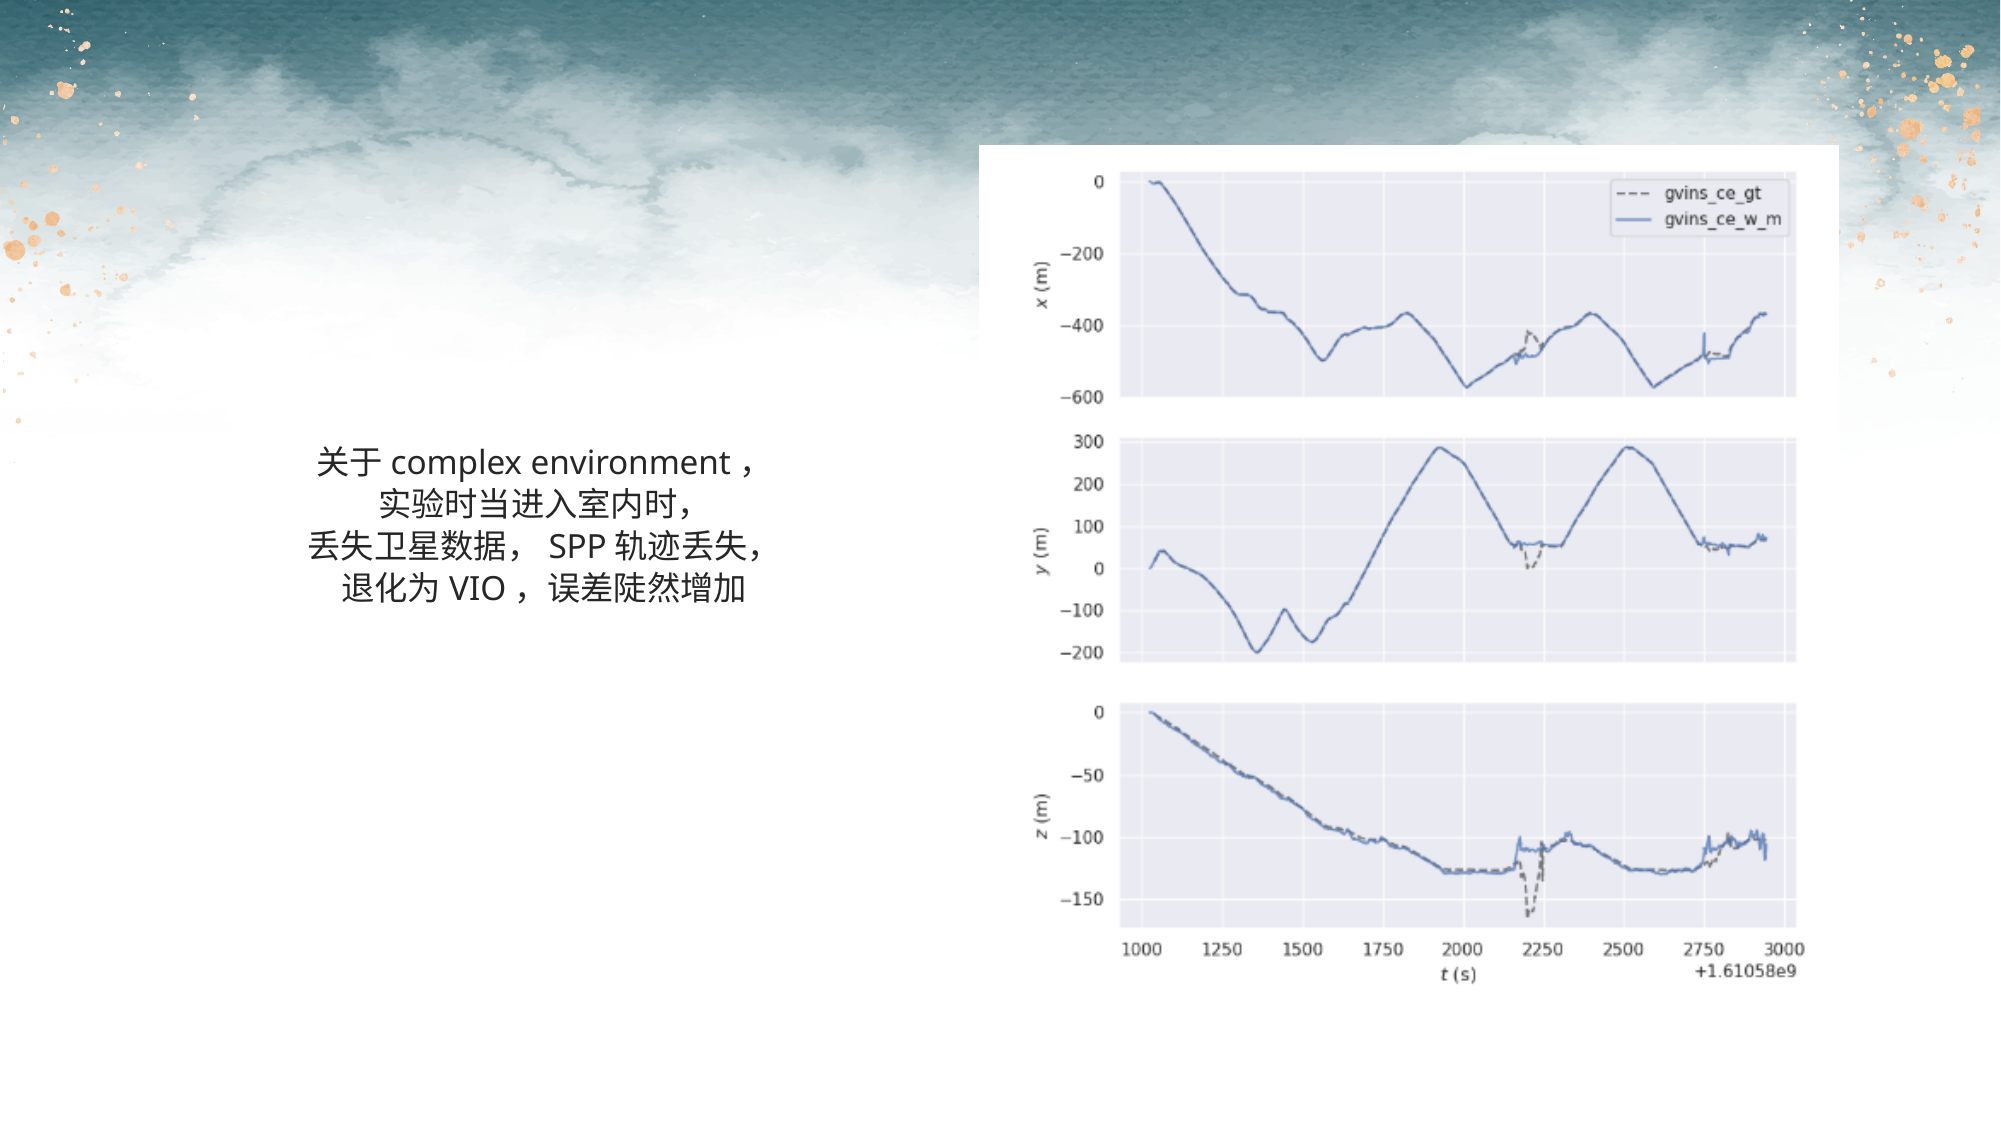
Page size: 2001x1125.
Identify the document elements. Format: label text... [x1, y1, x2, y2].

picture [0, 0, 2001, 1032]
text_box 关于complex environment， 实验时当进入室内时， 丢失卫星数据，SPP轨迹丢失， 退化为VIO，误差陡然增加 [234, 432, 854, 614]
